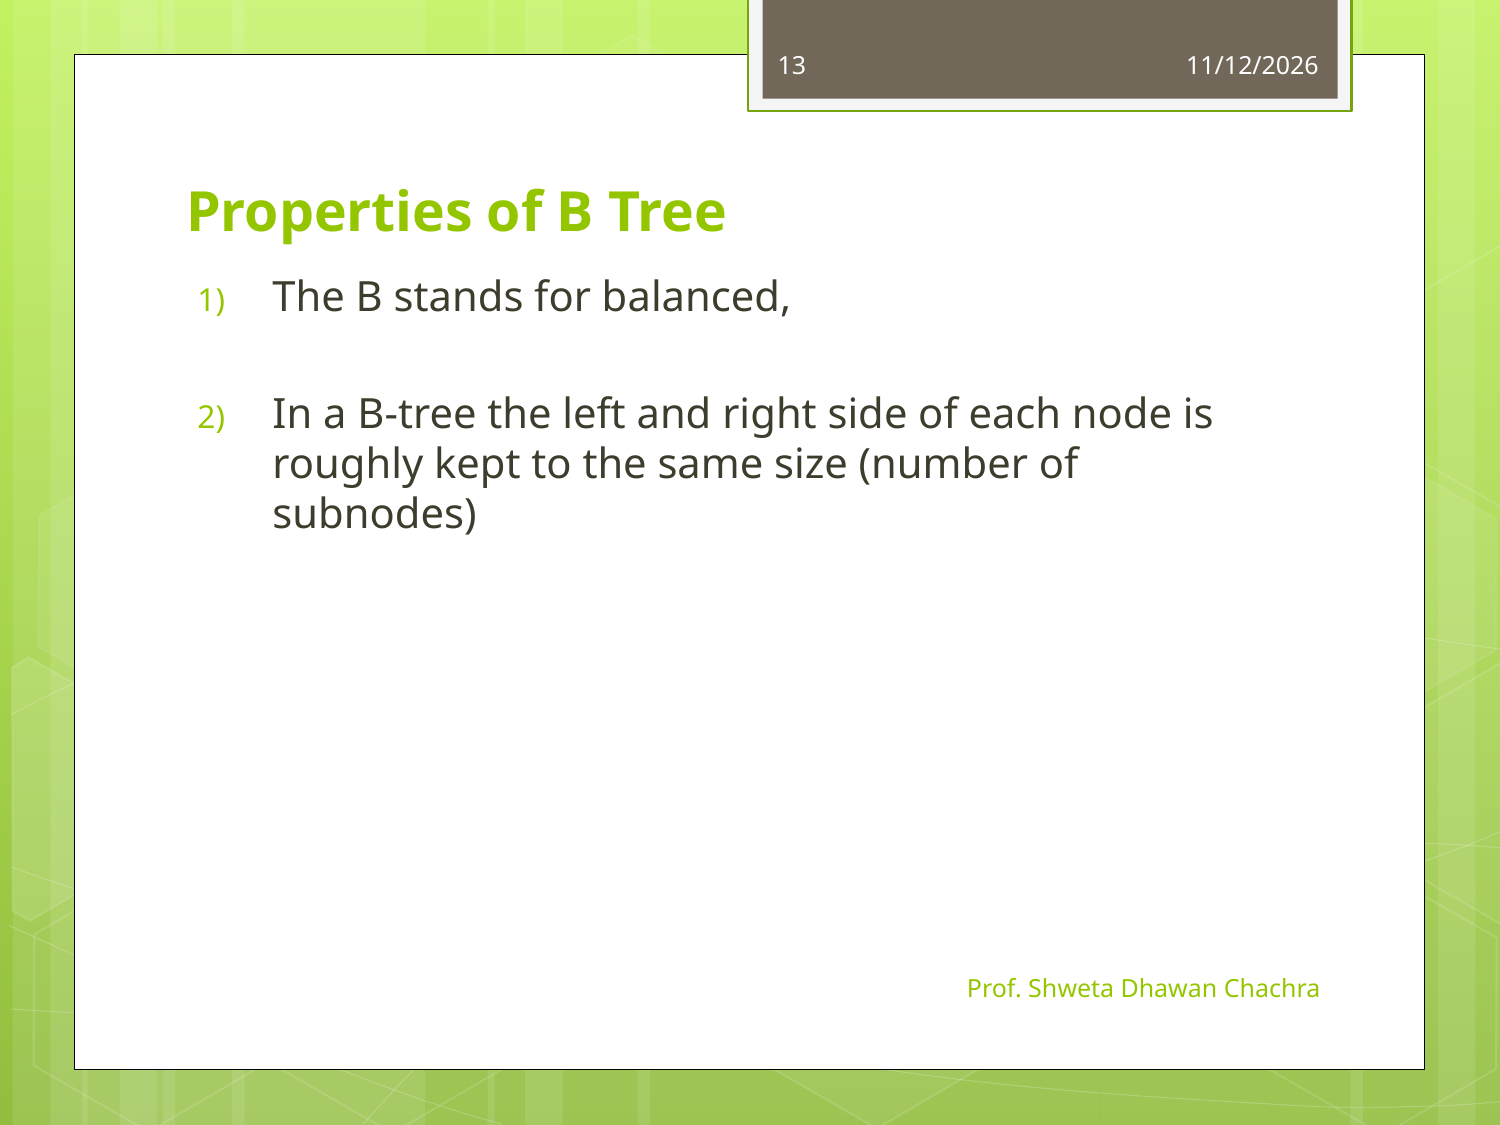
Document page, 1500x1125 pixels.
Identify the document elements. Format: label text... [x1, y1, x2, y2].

footer Prof. Shweta Dhawan Chachra [761, 960, 1336, 1020]
list The B stands for balanced, In a B-tree the left and right side of each node is roughly kept to the same size (number of subnodes) [171, 262, 1283, 957]
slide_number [983, 36, 1334, 97]
slide_number 13 [762, 36, 982, 97]
title Properties of B Tree [171, 168, 1324, 250]
